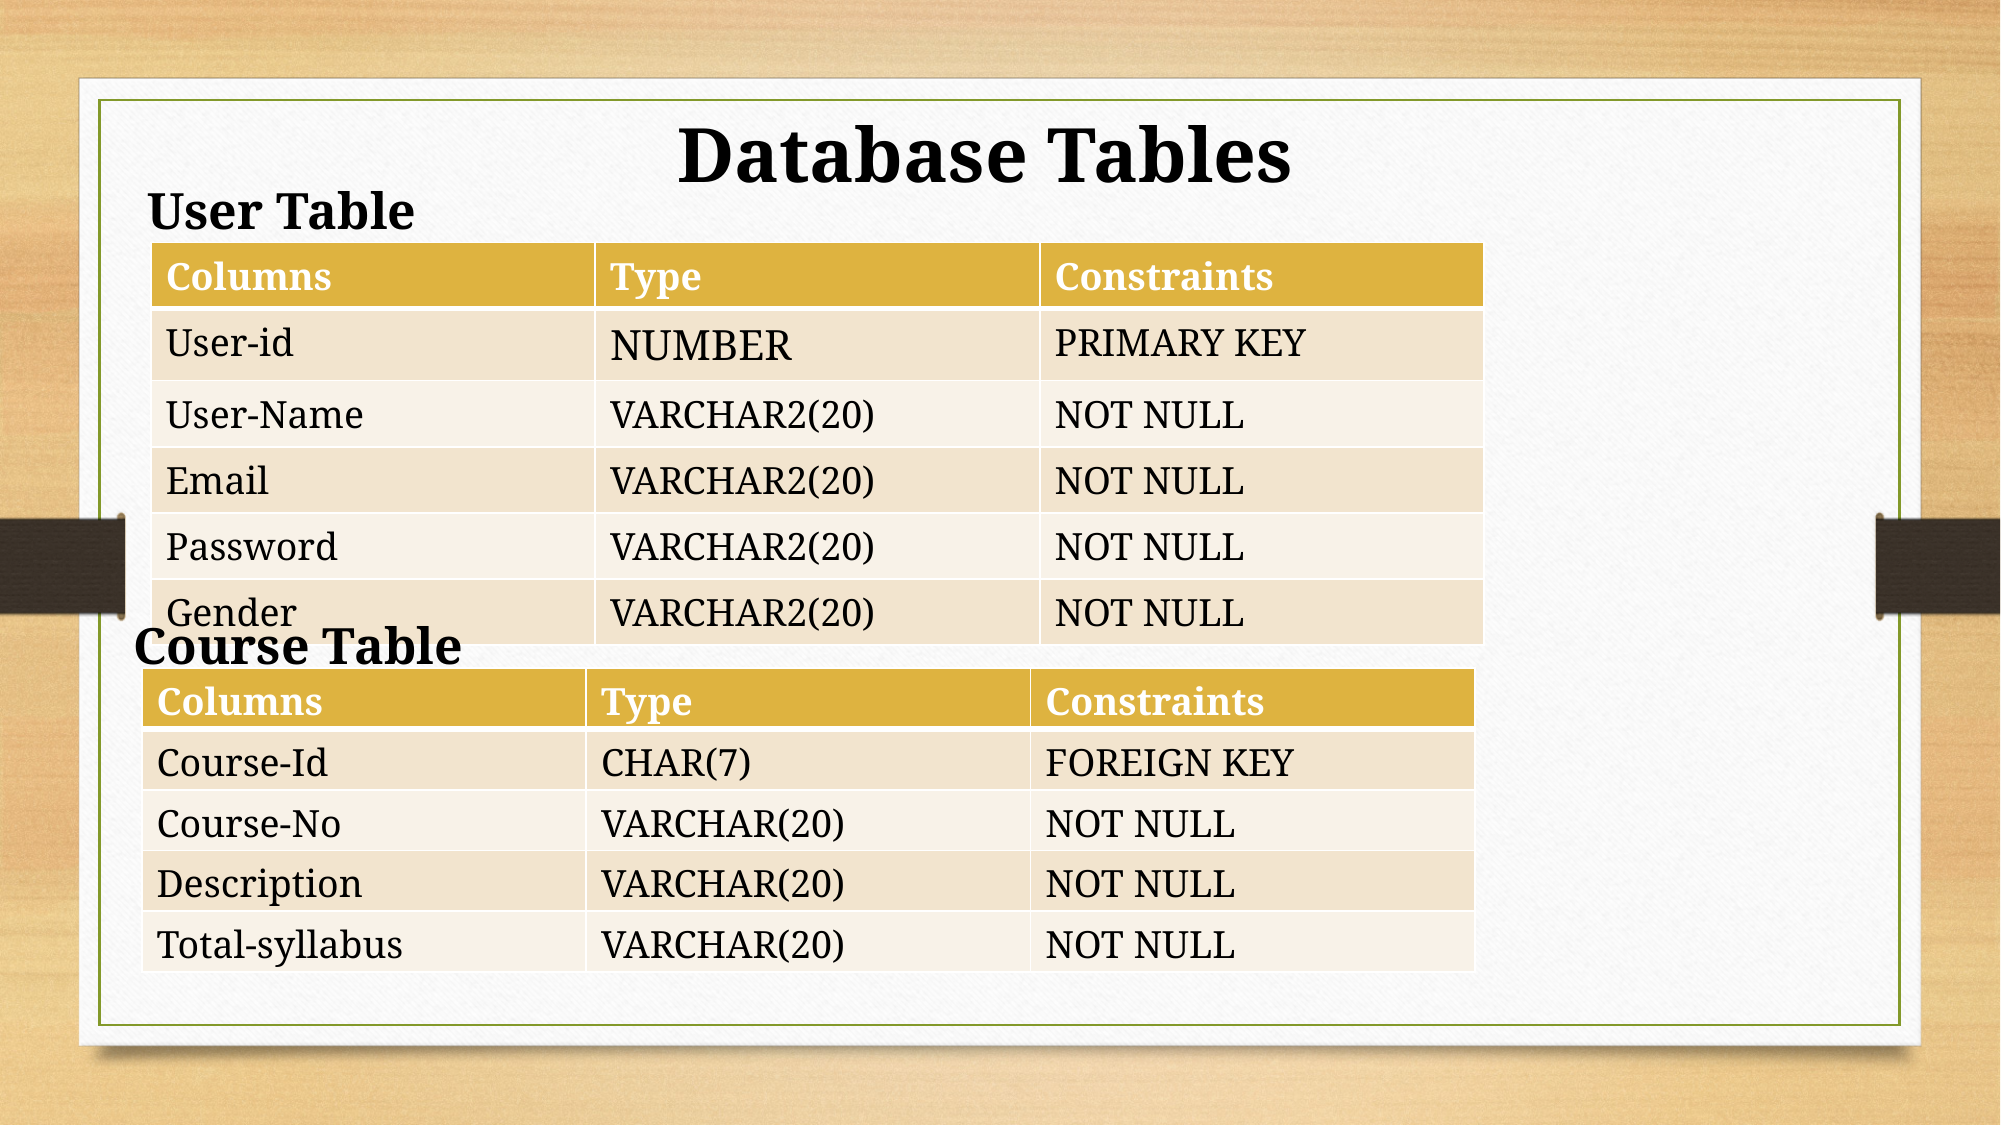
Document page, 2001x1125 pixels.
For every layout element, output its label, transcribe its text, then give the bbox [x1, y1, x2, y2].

table_cell Description [143, 851, 585, 910]
table_cell VARCHAR(20) [587, 851, 1030, 910]
table_cell NOT NULL [1041, 381, 1483, 446]
table_cell VARCHAR2(20) [596, 381, 1039, 446]
table_cell Course-No [143, 791, 585, 850]
table_cell NOT NULL [1031, 851, 1474, 910]
table_header Constraints [1041, 243, 1483, 306]
table_header Columns [143, 669, 585, 726]
table_cell PRIMARY KEY [1041, 311, 1483, 380]
table_cell NOT NULL [1031, 912, 1474, 971]
table_header Constraints [1031, 669, 1474, 726]
table_cell FOREIGN KEY [1031, 732, 1474, 789]
table_header Type [596, 243, 1039, 306]
table_cell NOT NULL [1041, 580, 1483, 644]
table_cell VARCHAR2(20) [596, 514, 1039, 578]
table_cell VARCHAR(20) [587, 912, 1030, 971]
text_box Database Tables [662, 99, 1309, 205]
table_cell Total-syllabus [143, 912, 585, 971]
table_cell NOT NULL [1041, 514, 1483, 578]
table_cell User-Name [152, 381, 594, 446]
table_header Type [587, 669, 1030, 726]
table_cell VARCHAR2(20) [596, 448, 1039, 512]
table_cell VARCHAR(20) [587, 791, 1030, 850]
table_cell NOT NULL [1031, 791, 1474, 850]
text_box Course Table [118, 607, 478, 683]
text_box User Table [132, 172, 432, 247]
table_cell NOT NULL [1041, 448, 1483, 512]
table_cell User-id [152, 311, 594, 380]
table_cell NUMBER [596, 311, 1039, 380]
table_cell Email [152, 448, 594, 512]
table_cell Password [152, 514, 594, 578]
table_cell Course-Id [143, 732, 585, 789]
table_cell VARCHAR2(20) [596, 580, 1039, 644]
table_cell Gender [152, 580, 594, 644]
table_cell CHAR(7) [587, 732, 1030, 789]
picture [0, 0, 2001, 1125]
table_header Columns [152, 243, 594, 306]
